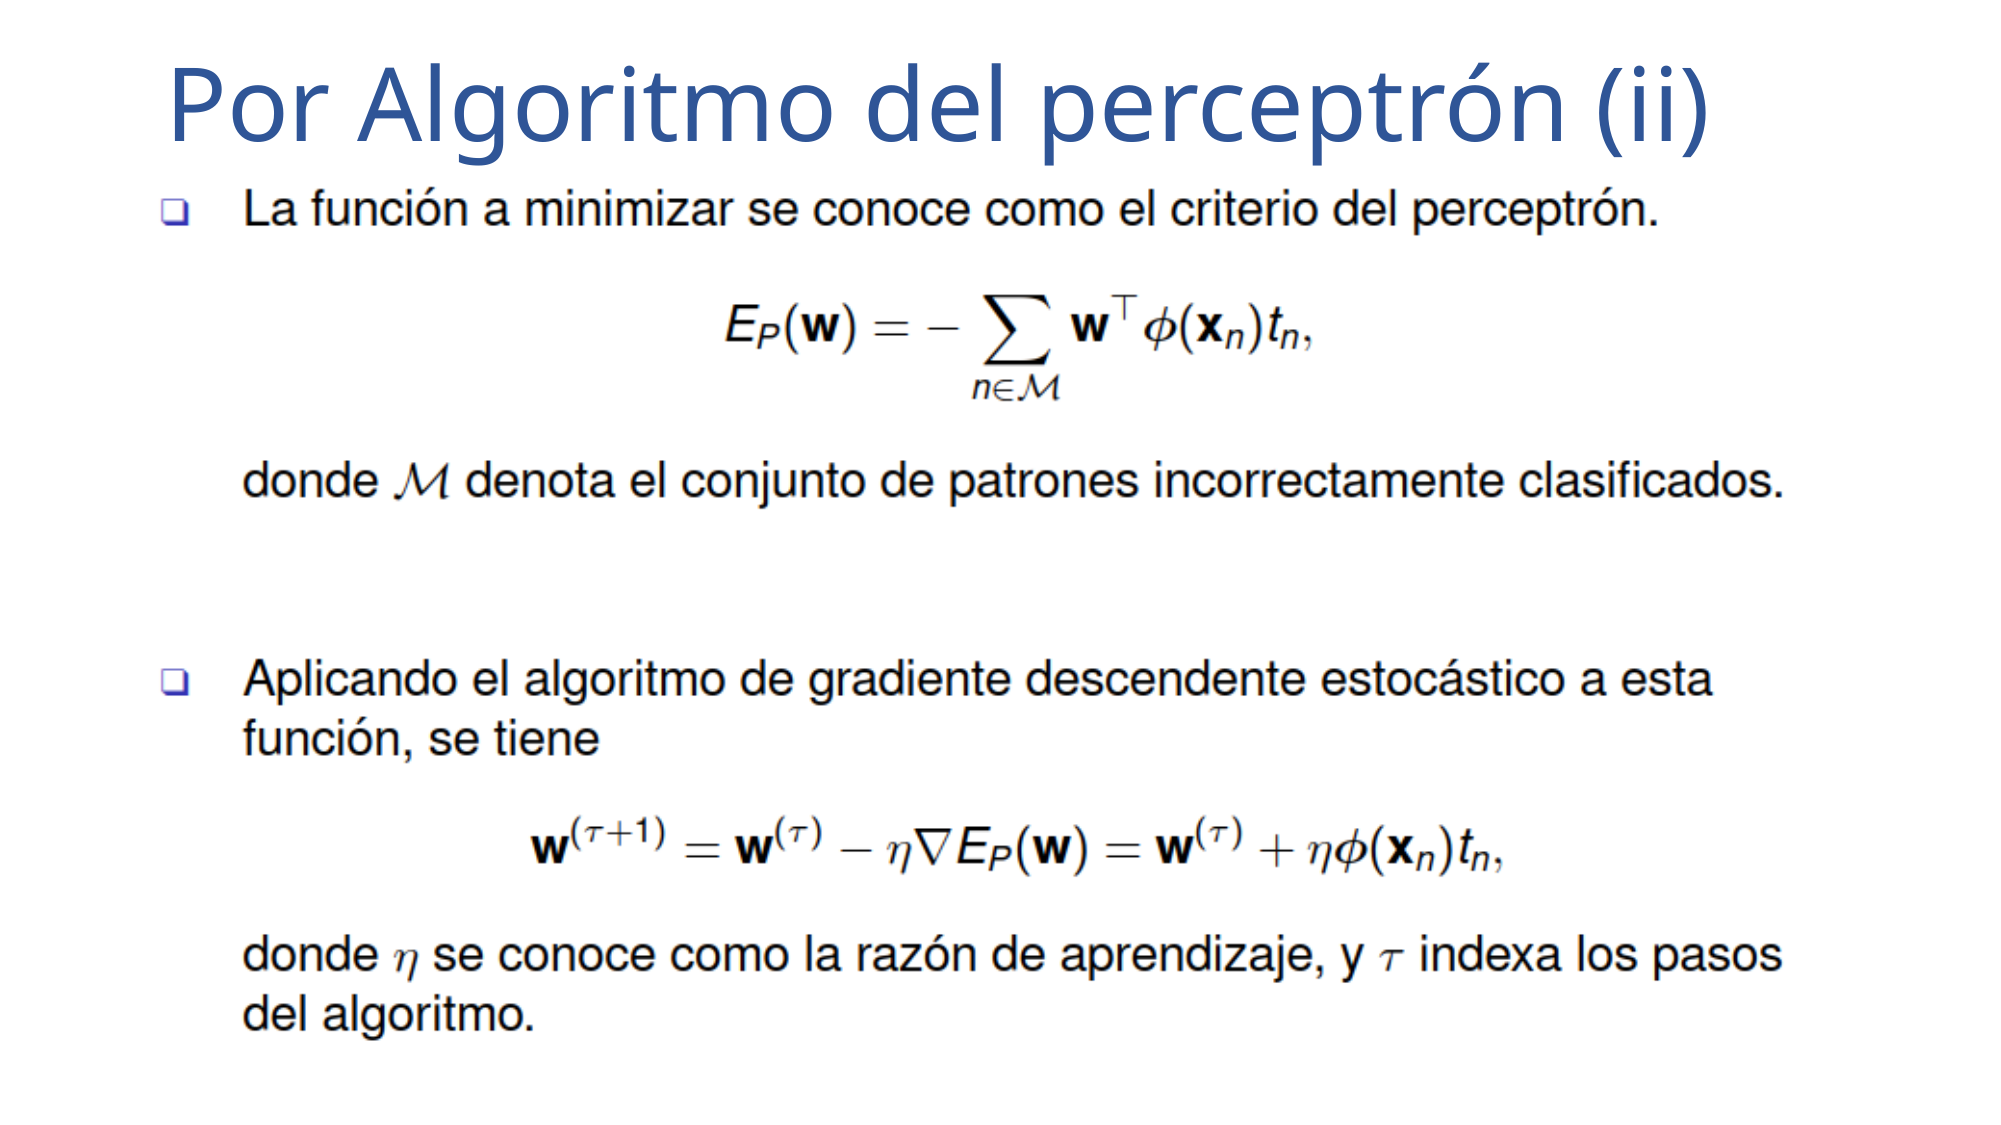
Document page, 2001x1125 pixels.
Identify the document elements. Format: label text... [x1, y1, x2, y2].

title Por Algoritmo del perceptrón (ii) [75, 0, 1801, 149]
picture [75, 149, 1863, 1062]
